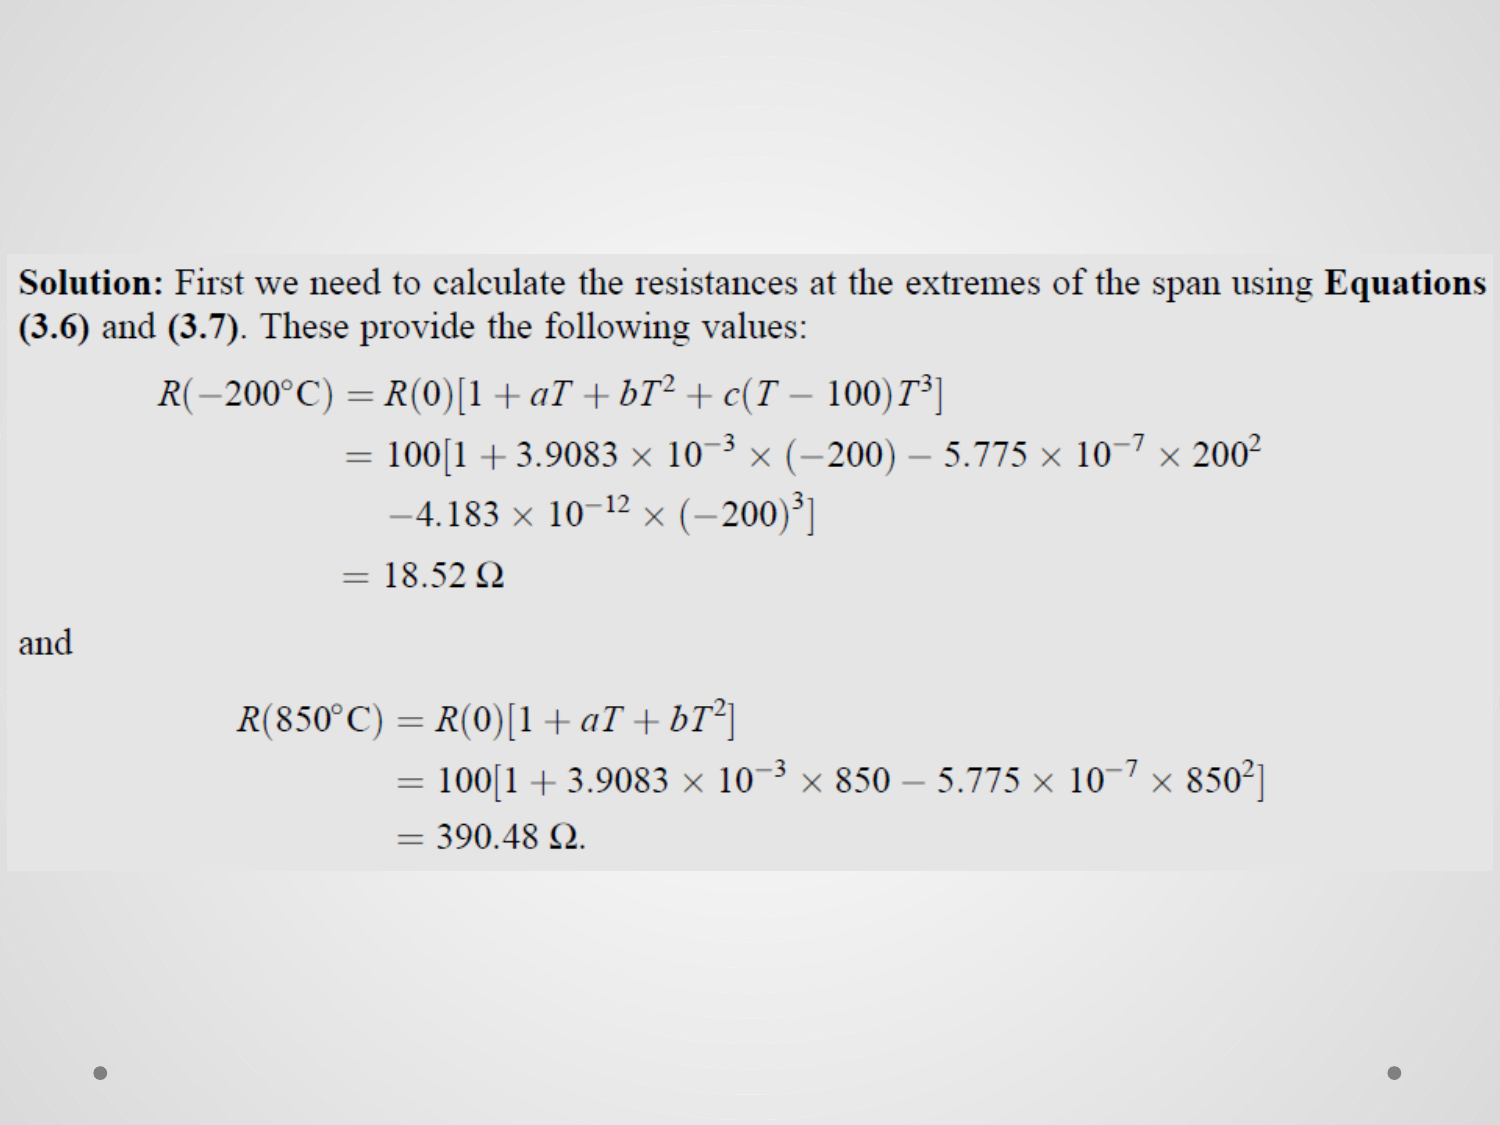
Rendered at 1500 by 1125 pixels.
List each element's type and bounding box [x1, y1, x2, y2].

picture [6, 254, 1494, 871]
